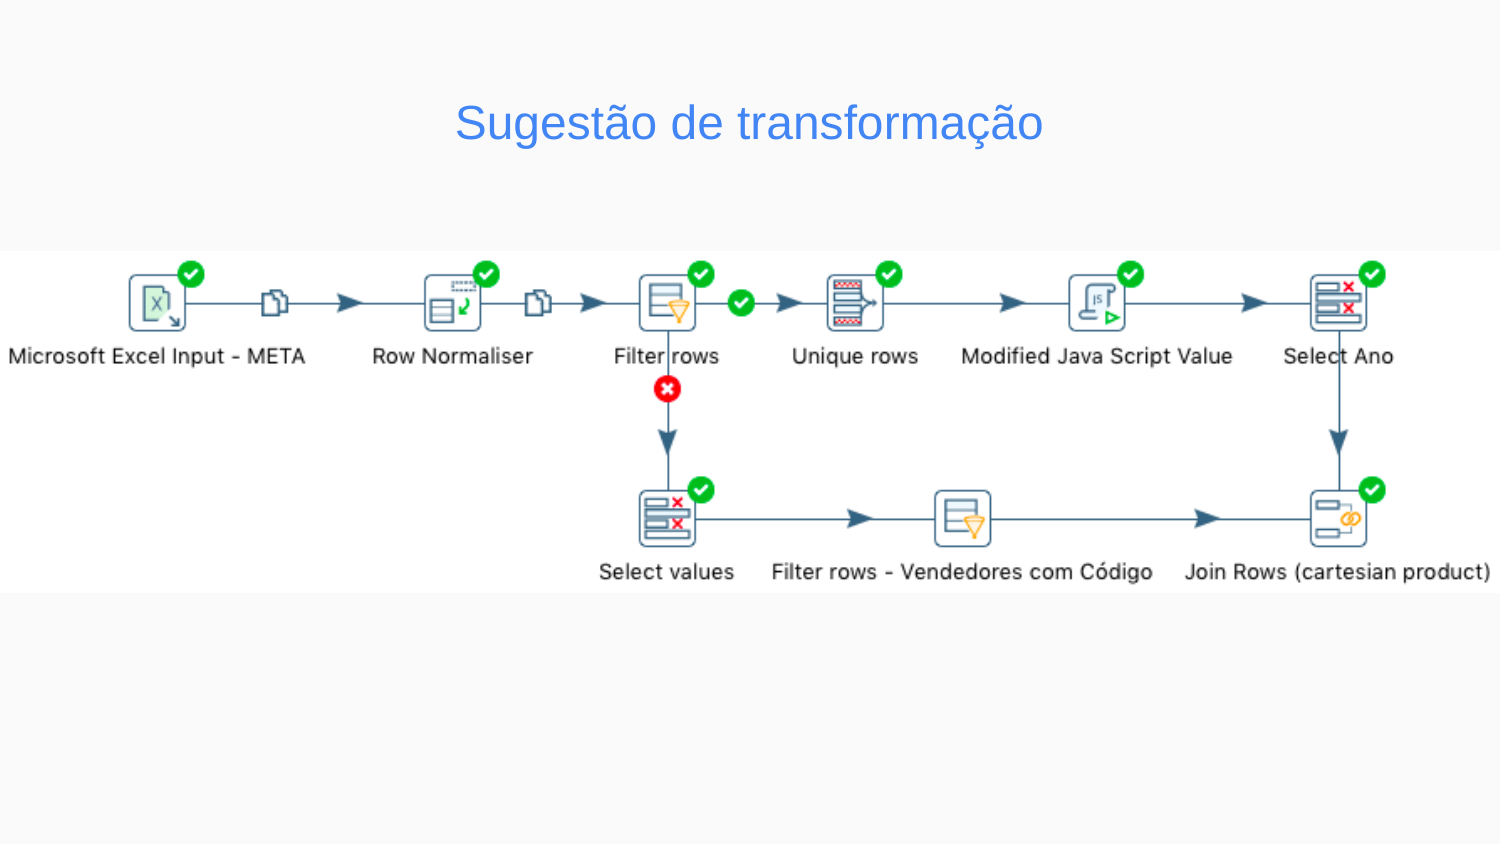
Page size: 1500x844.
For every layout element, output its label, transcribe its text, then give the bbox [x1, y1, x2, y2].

picture [0, 251, 1500, 593]
text_box Sugestão de transformação [447, 84, 1053, 157]
